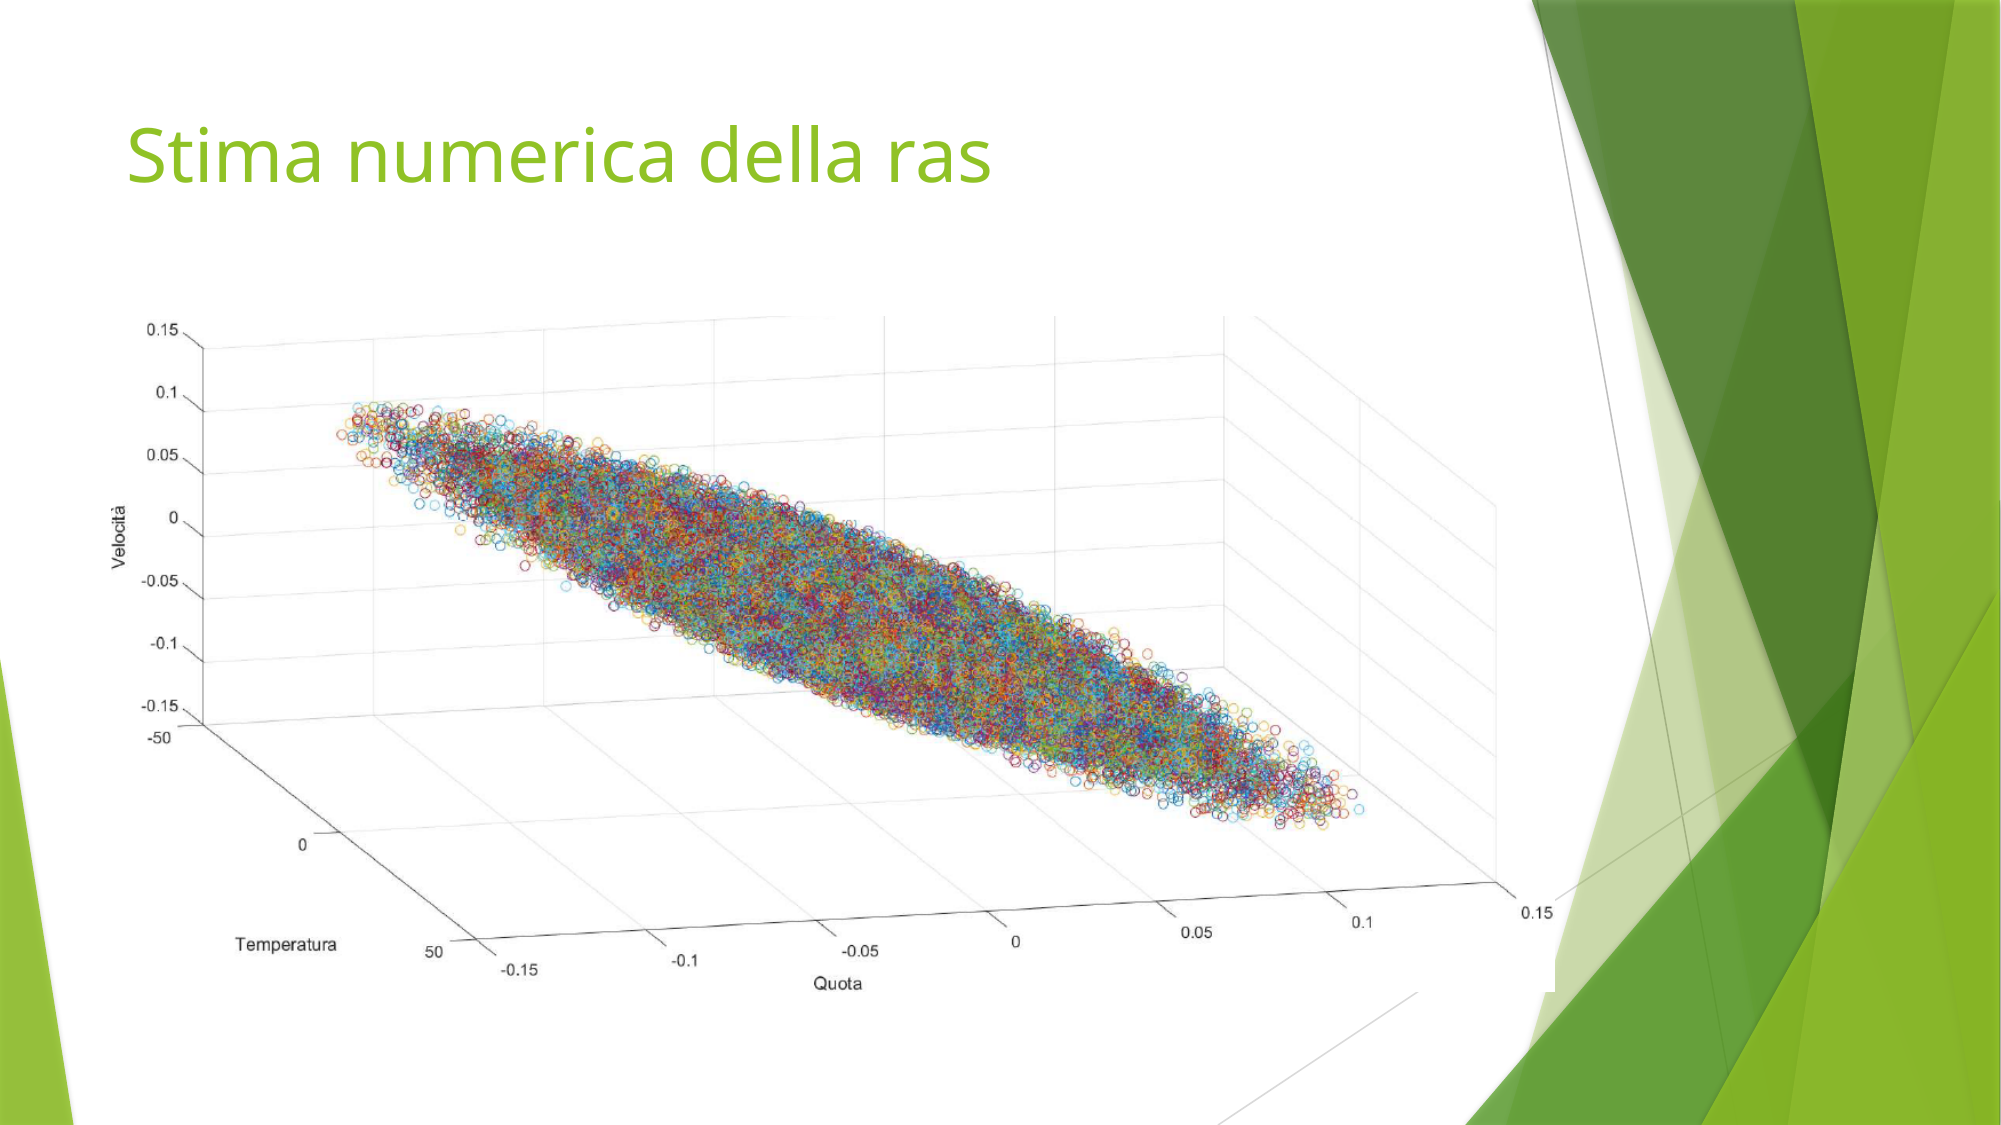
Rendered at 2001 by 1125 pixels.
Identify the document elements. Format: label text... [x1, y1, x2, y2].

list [110, 316, 1556, 992]
title Stima numerica della ras [111, 99, 1522, 315]
